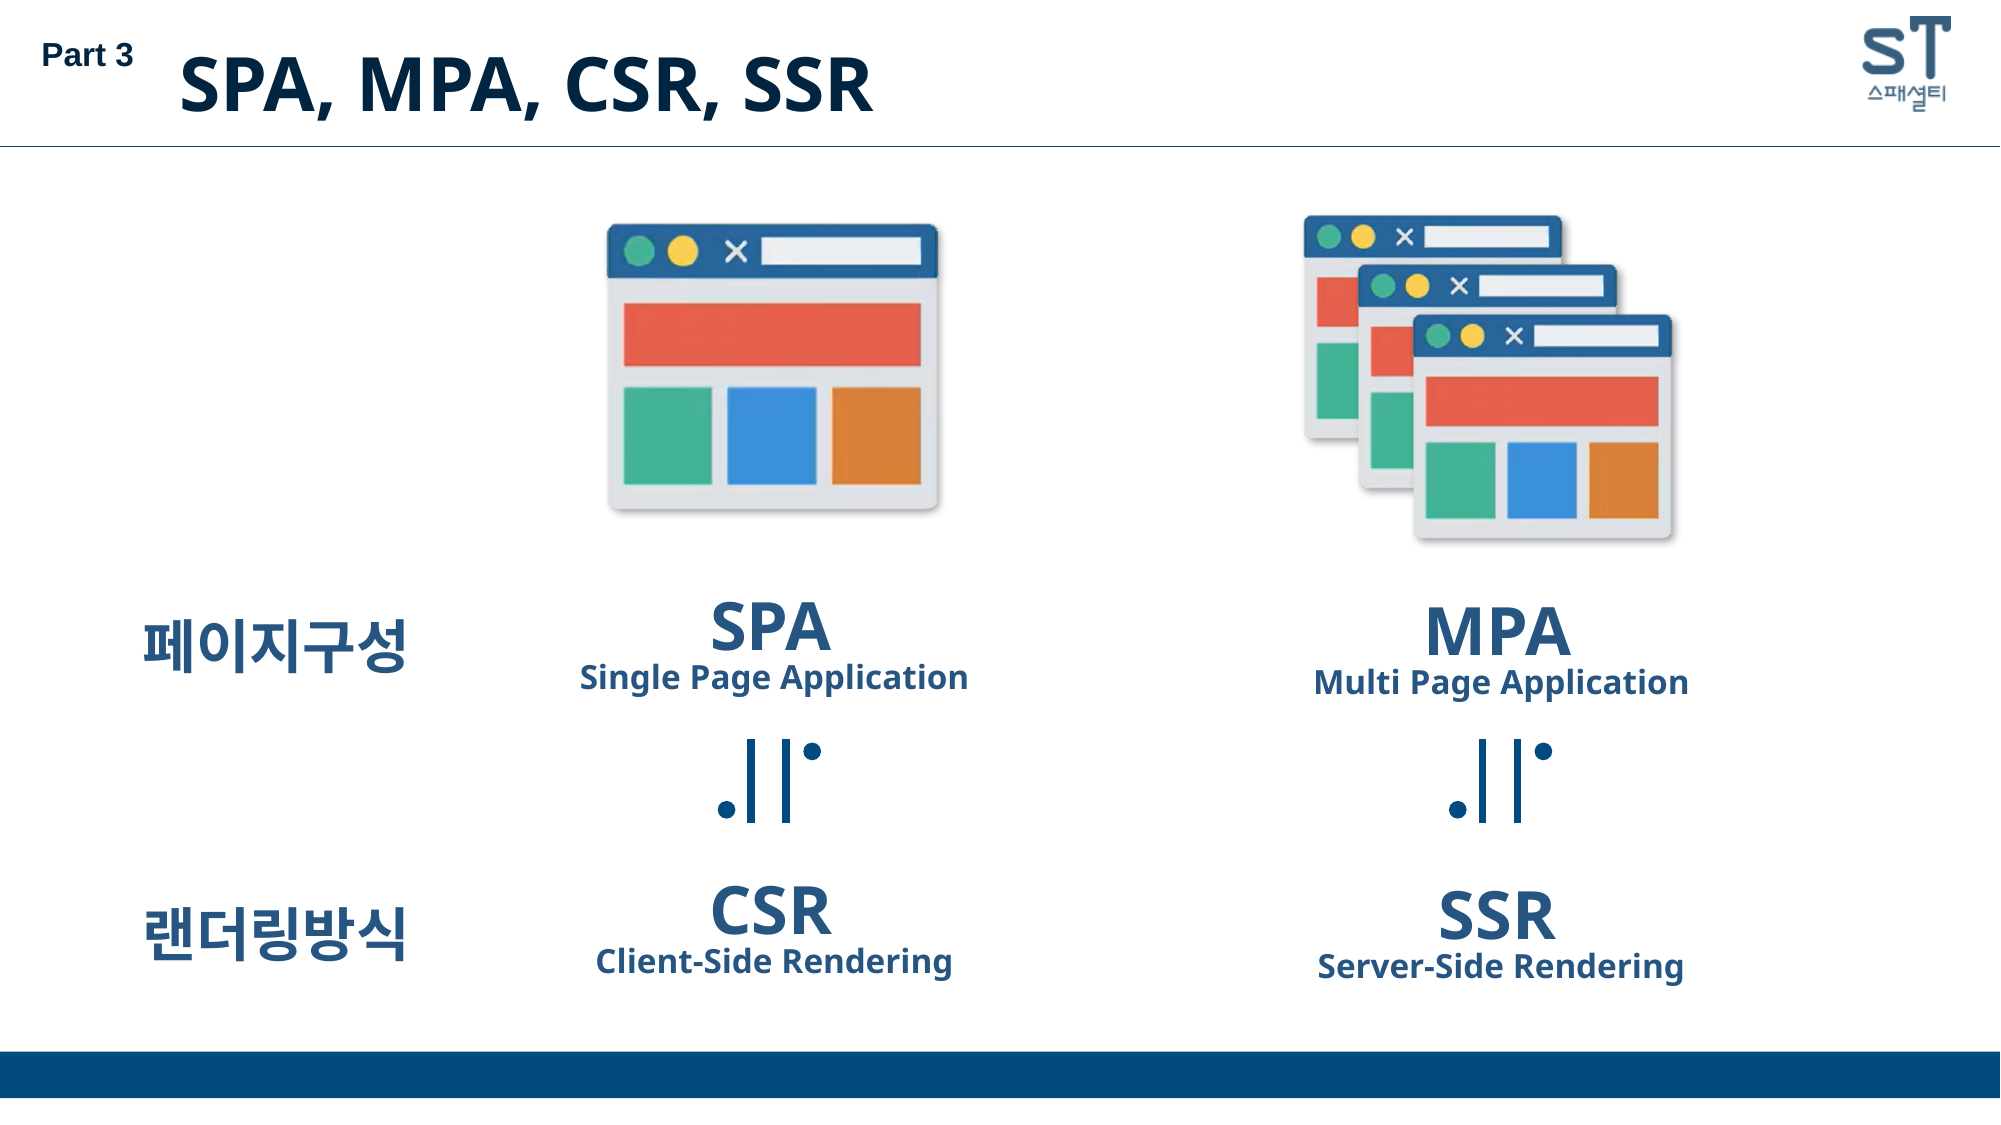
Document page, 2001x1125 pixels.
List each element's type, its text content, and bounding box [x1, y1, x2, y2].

text_box MPA [1298, 581, 1698, 653]
text_box Multi Page Application [1272, 653, 1731, 709]
text_box [802, 741, 823, 762]
text_box CSR [571, 860, 971, 932]
text_box [716, 799, 737, 820]
text_box 페이지구성 [77, 603, 476, 688]
text_box SSR [1298, 865, 1698, 937]
text_box Server-Side Rendering [1272, 937, 1731, 993]
text_box Part 3 [26, 26, 165, 81]
text_box SPA, MPA, CSR, SSR [164, 28, 1016, 134]
text_box Single Page Application [545, 648, 1004, 704]
text_box Client-Side Rendering [545, 932, 1004, 988]
picture [579, 199, 971, 541]
text_box [1447, 799, 1468, 820]
text_box 랜더링방식 [77, 890, 476, 976]
text_box [1533, 741, 1554, 762]
picture [1282, 196, 1698, 563]
text_box SPA [571, 576, 971, 648]
